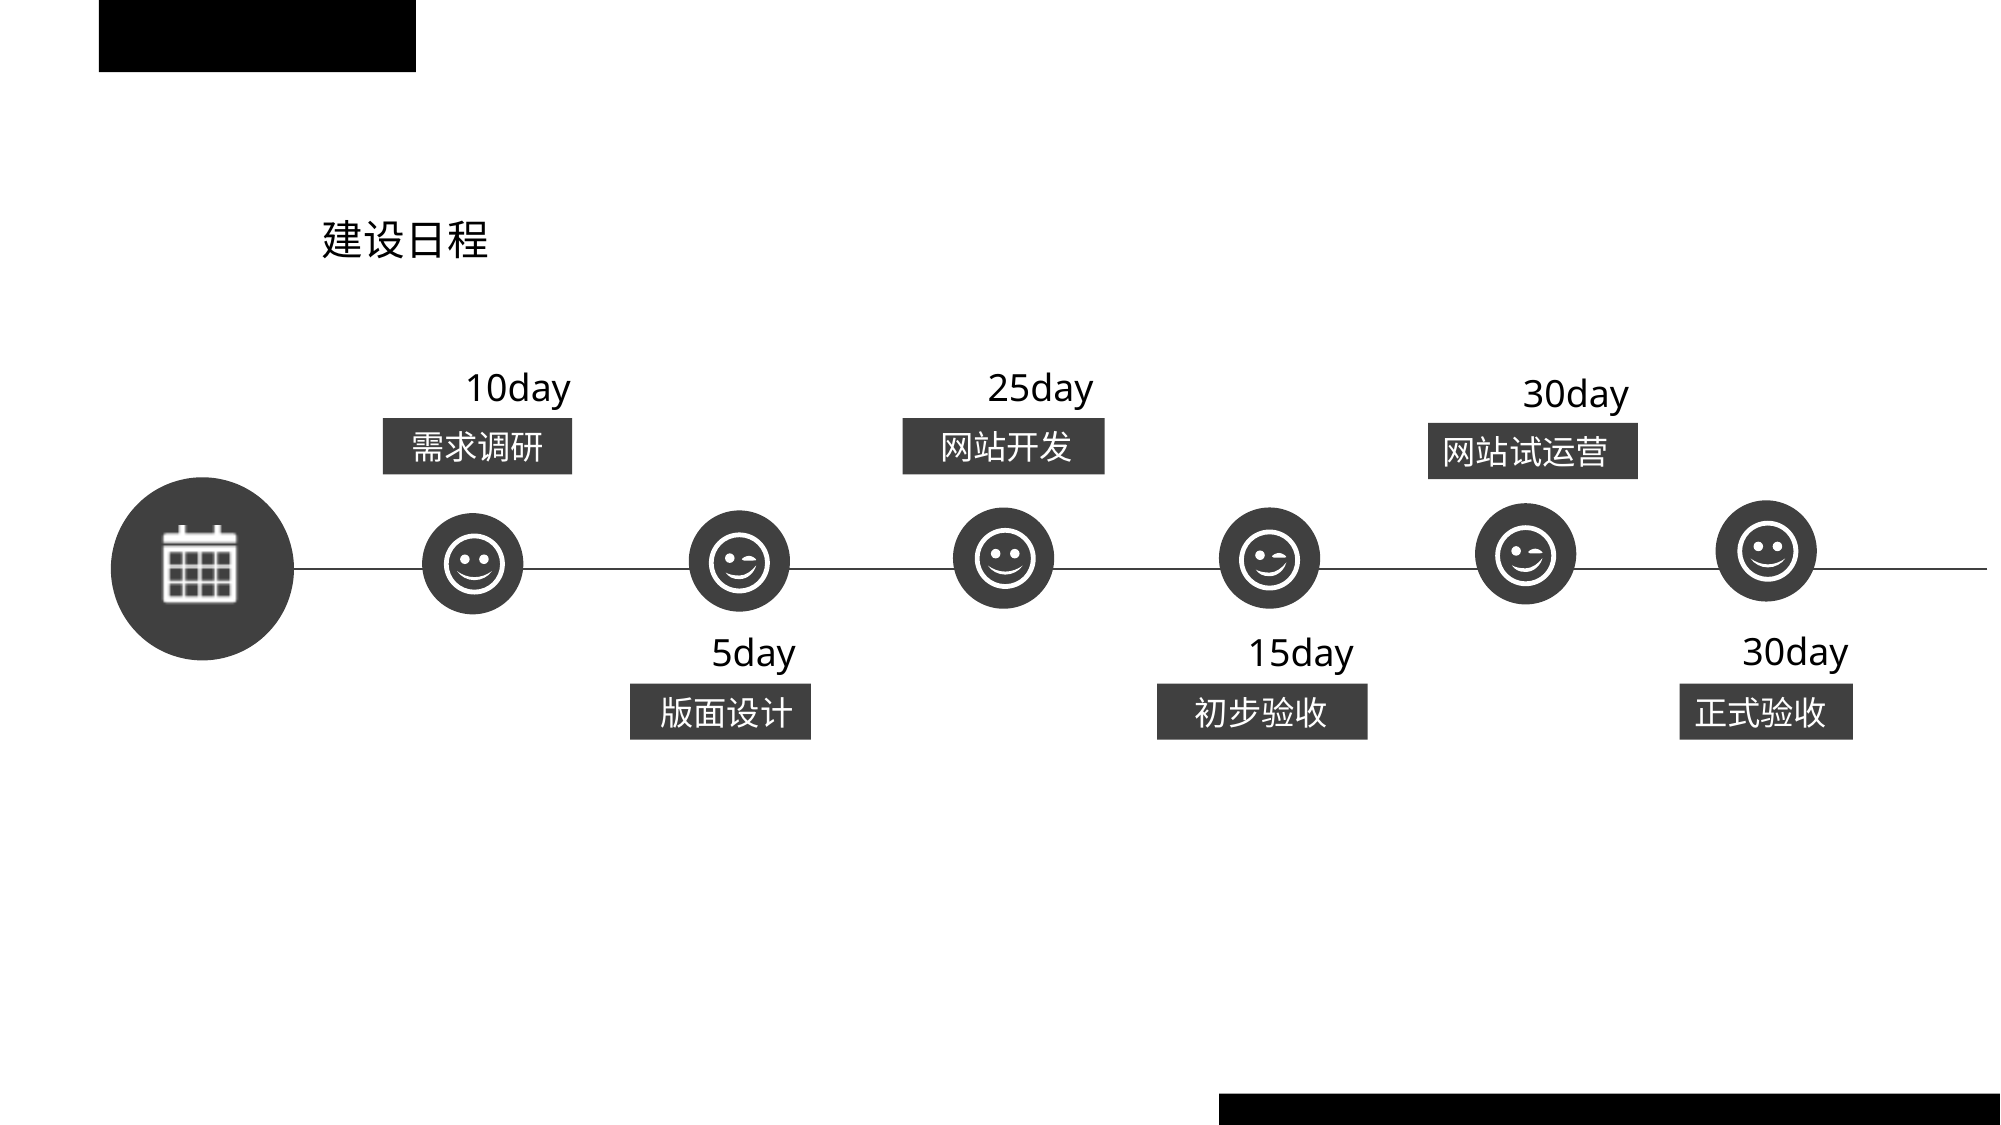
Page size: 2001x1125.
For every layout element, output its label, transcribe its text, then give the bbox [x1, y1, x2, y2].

text_box [109, 476, 296, 662]
text_box 30day [1508, 362, 1644, 423]
text_box 15day [1232, 621, 1369, 681]
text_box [688, 510, 790, 612]
text_box 正式验收 [1679, 682, 1854, 741]
text_box 10day [450, 356, 586, 417]
picture [160, 525, 245, 610]
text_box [1475, 503, 1577, 605]
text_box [422, 513, 524, 615]
text_box 30day [1727, 621, 1864, 681]
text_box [1218, 507, 1321, 609]
text_box 版面设计 [629, 682, 812, 741]
text_box [1218, 1093, 2000, 1125]
text_box 网站试运营 [1427, 422, 1639, 480]
text_box 5day [696, 621, 811, 681]
text_box 初步验收 [1156, 682, 1369, 741]
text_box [1715, 500, 1817, 602]
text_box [952, 507, 1055, 609]
text_box 网站开发 [902, 417, 1106, 475]
text_box 需求调研 [382, 417, 573, 475]
text_box [98, 0, 417, 73]
text_box 建设日程 [307, 206, 504, 272]
text_box 25day [972, 356, 1109, 417]
